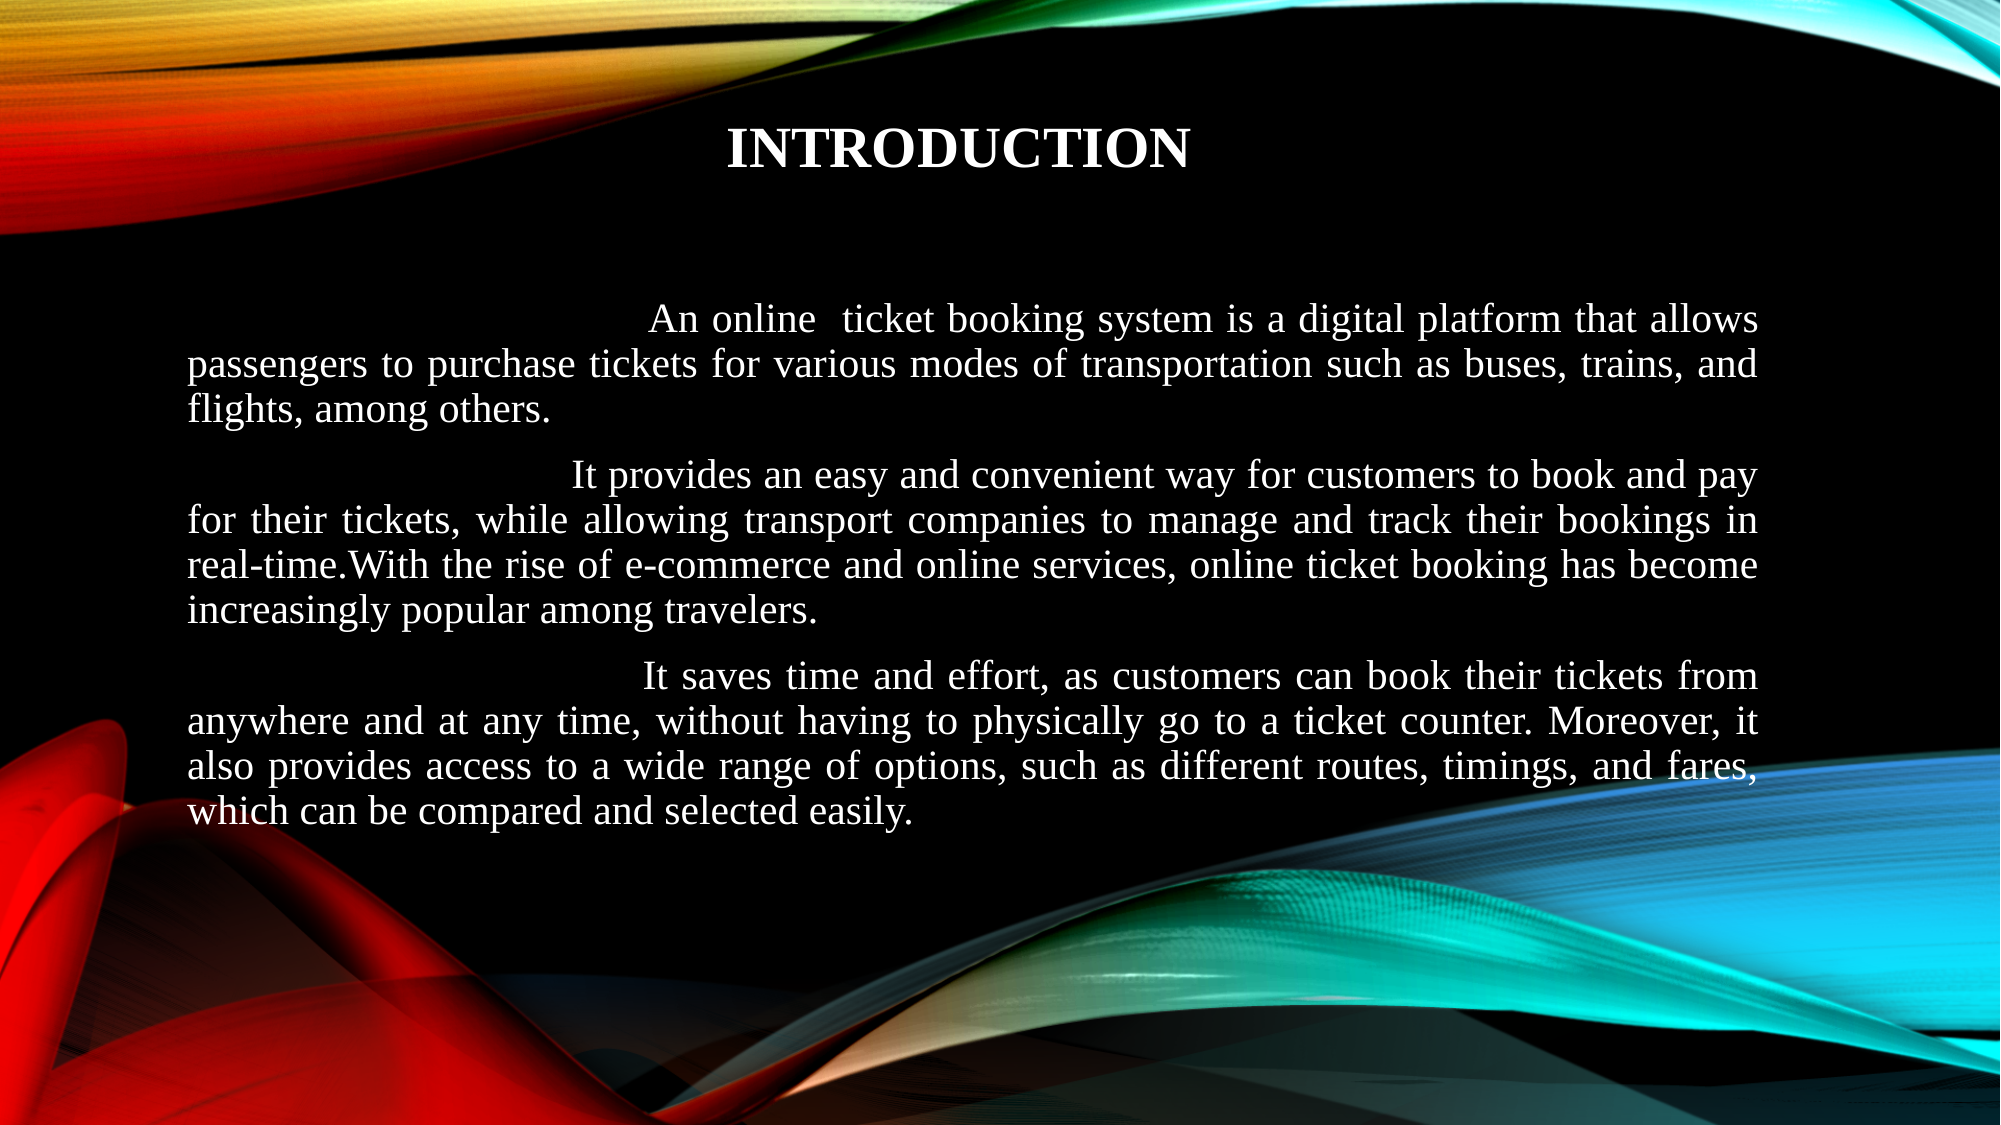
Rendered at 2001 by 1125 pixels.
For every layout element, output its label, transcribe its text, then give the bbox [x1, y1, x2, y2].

picture [0, 717, 2000, 1125]
subtitle An online ticket booking system is a digital platform that allows passengers to purchase tickets for various modes of transportation such as buses, trains, and flights, among others. It provides an easy and convenient way for customers to book and pay for their tickets, while allowing transport companies to manage and track their bookings in real-time.With the rise of e-commerce and online services, online ticket booking has become increasingly popular among travelers. It saves time and effort, as customers can book their tickets from anywhere and at any time, without having to physically go to a ticket counter. Moreover, it also provides access to a wide range of options, such as different routes, timings, and fares, which can be compared and selected easily. [172, 289, 1775, 953]
picture [0, 0, 2000, 237]
title INTRODUCTION [218, 55, 1762, 188]
